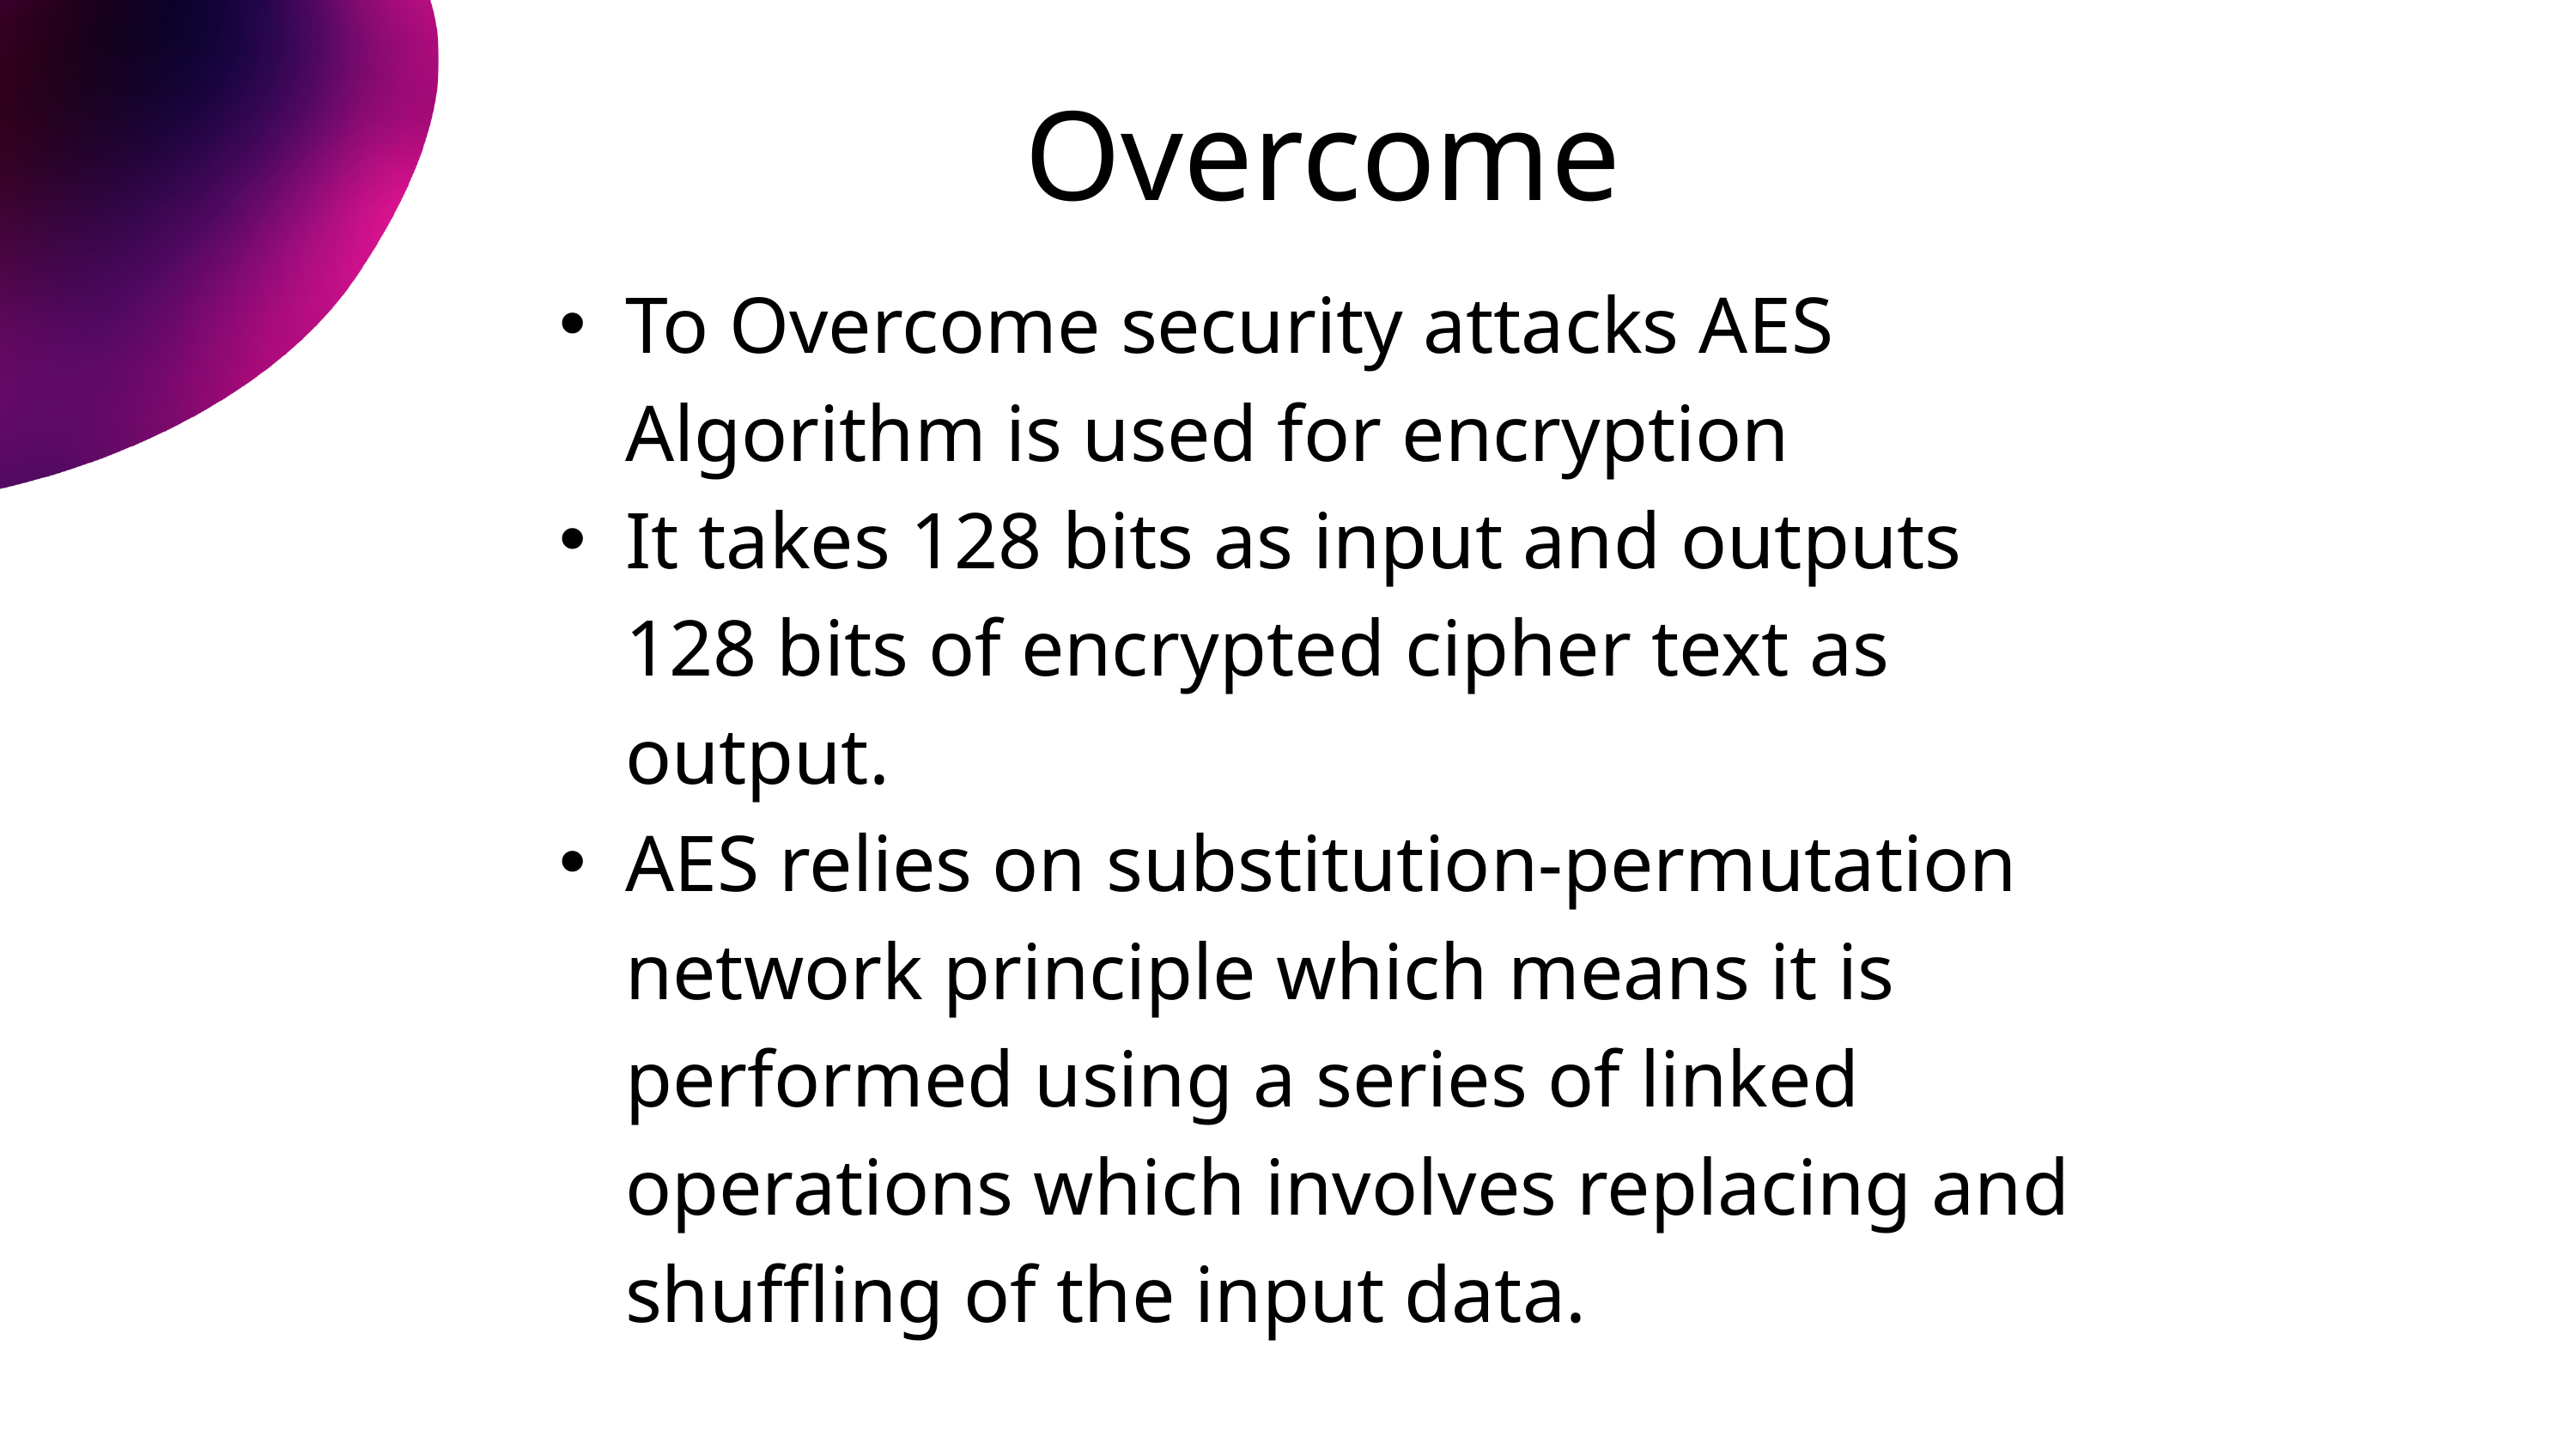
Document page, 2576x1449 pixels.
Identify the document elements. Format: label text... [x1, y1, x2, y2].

text_box Overcome [939, 52, 1738, 226]
picture [0, 0, 439, 500]
text_box To Overcome security attacks AES Algorithm is used for encryption It takes 128 bits as input and outputs 128 bits of encrypted cipher text as output. AES relies on substitution-permutation network principle which means it is performed using a series of linked operations which involves replacing and shuffling of the input data. [494, 261, 2081, 1446]
